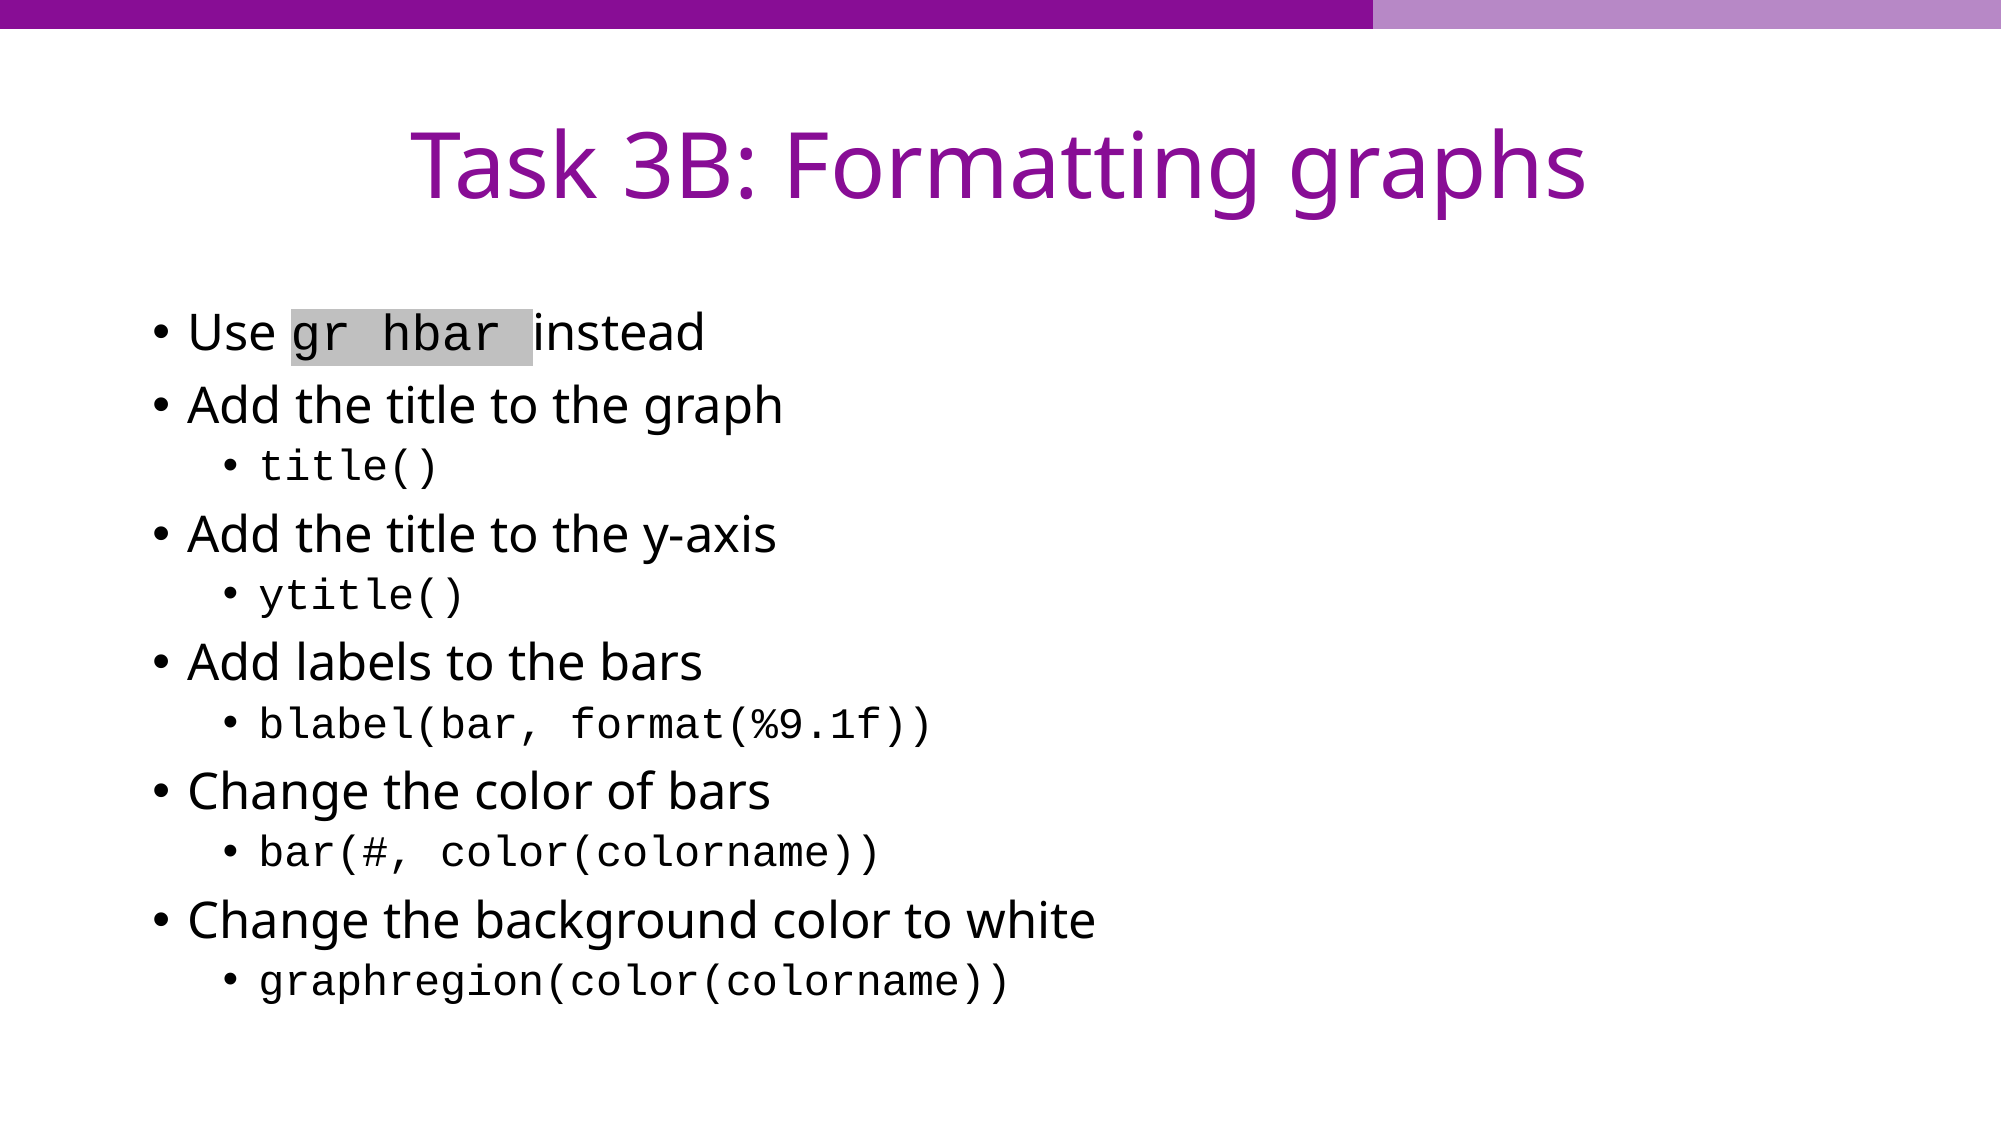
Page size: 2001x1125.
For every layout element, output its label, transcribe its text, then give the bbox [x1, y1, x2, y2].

list Use gr hbar instead Add the title to the graph title() Add the title to the y-axis ytitle() Add labels to the bars blabel(bar, format(%9.1f)) Change the color of bars bar(#, color(colorname)) Change the background color to white graphregion(color(colorname)) [137, 299, 1863, 1014]
title Task 3B: Formatting graphs [137, 59, 1863, 278]
